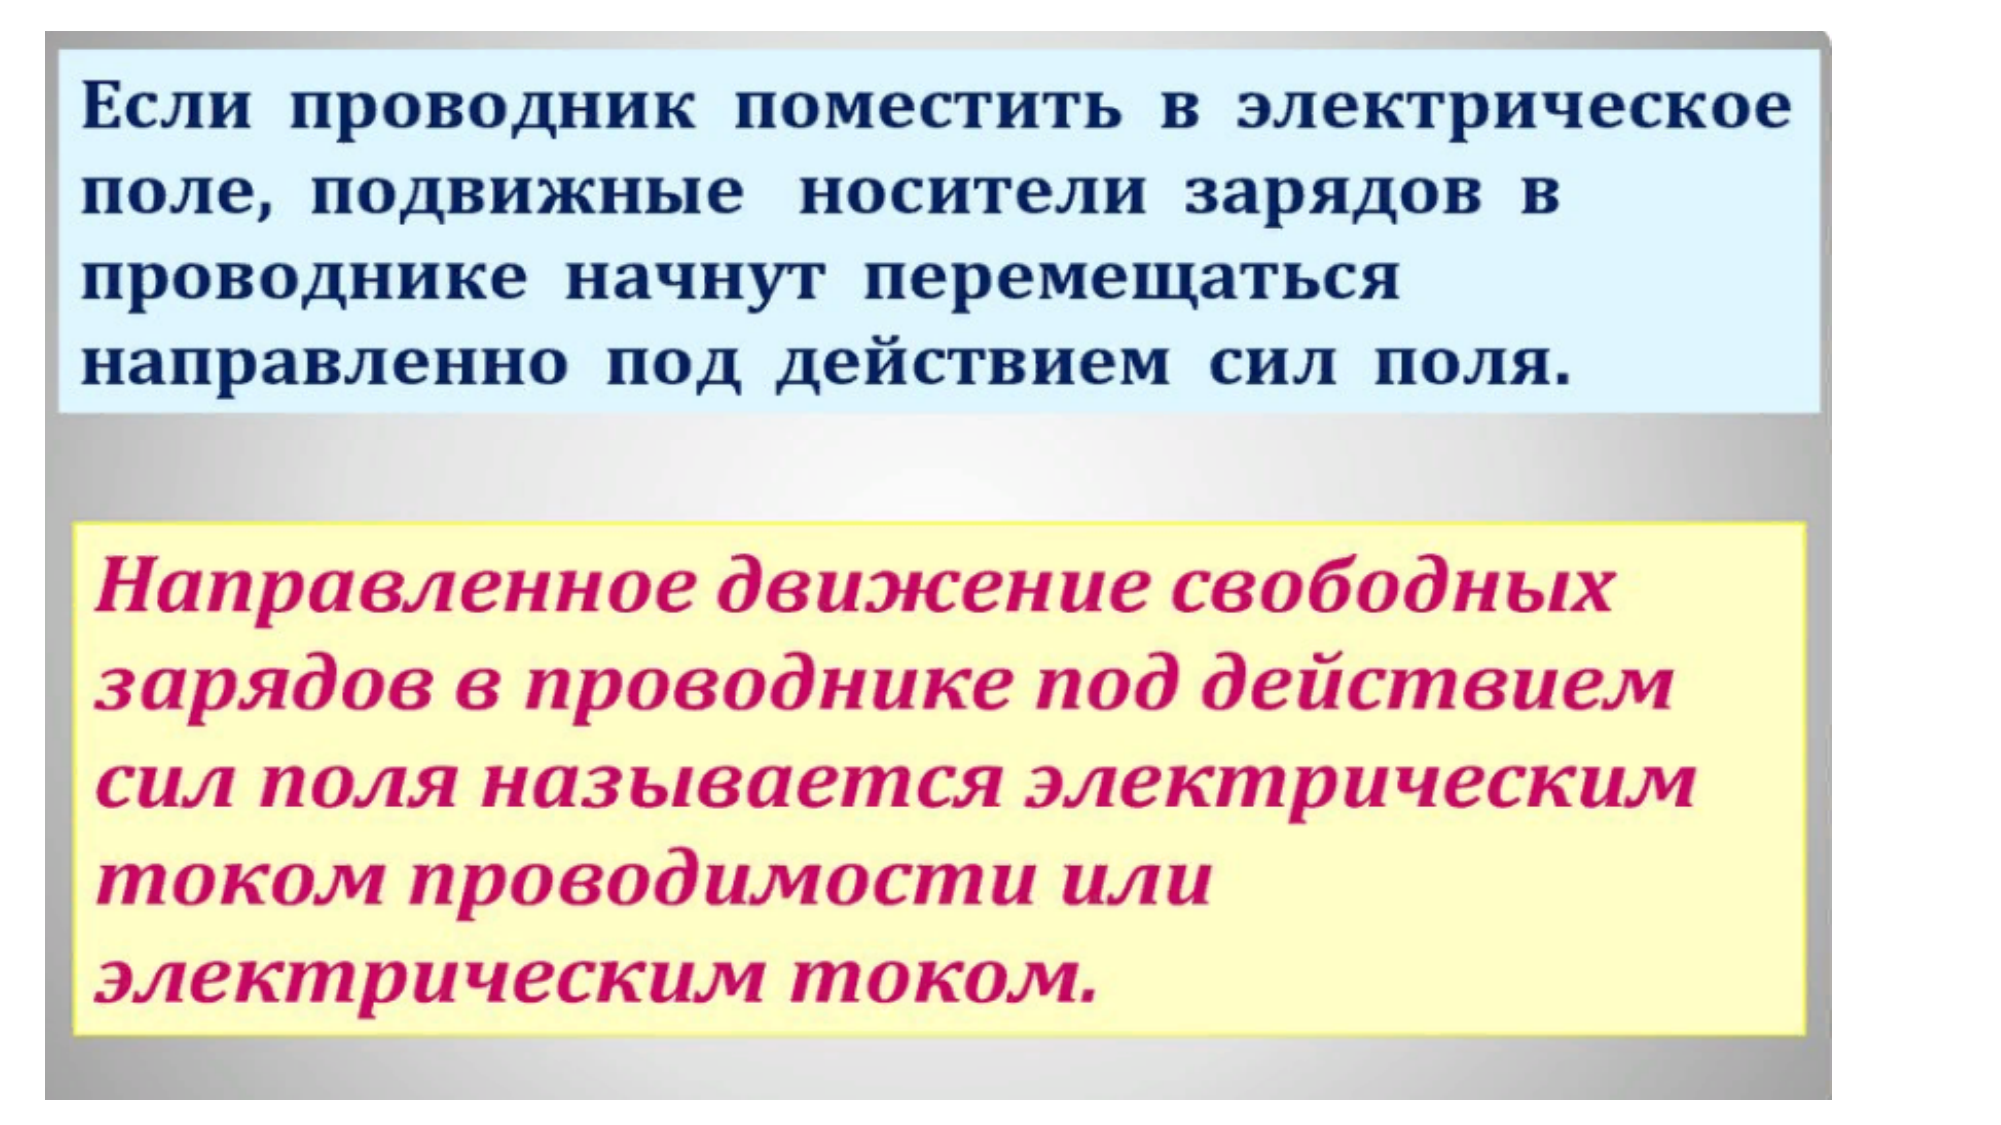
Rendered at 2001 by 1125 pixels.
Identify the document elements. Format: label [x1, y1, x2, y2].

picture [45, 31, 1832, 1100]
